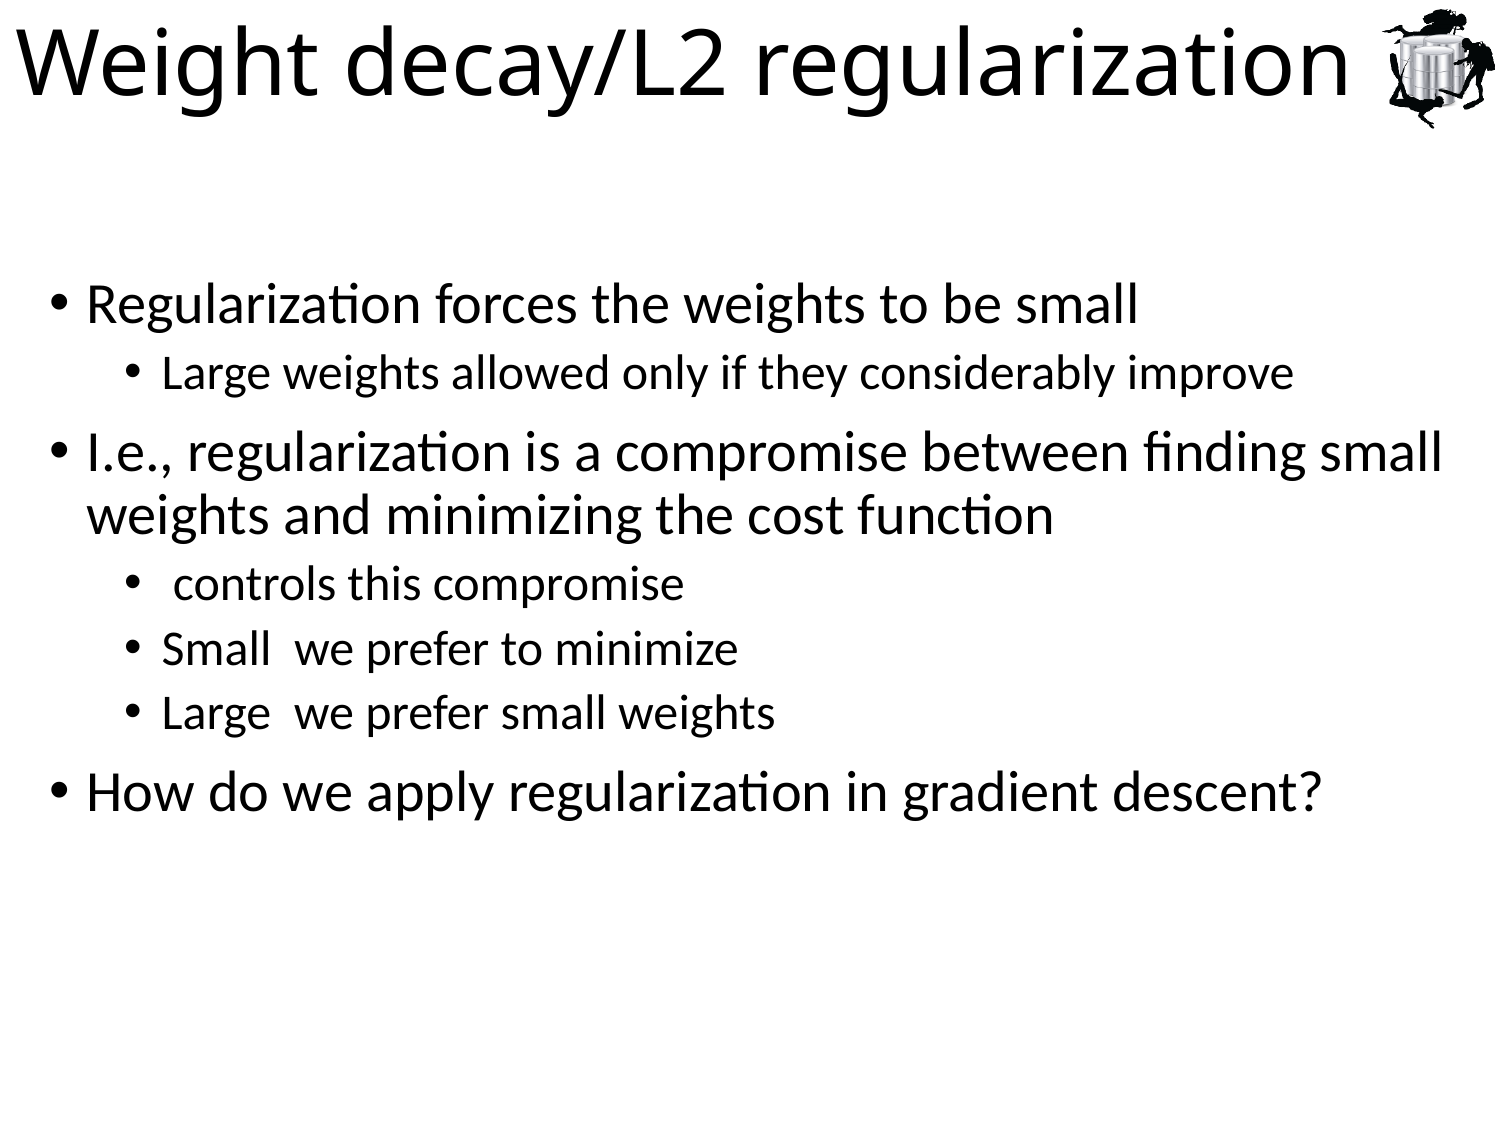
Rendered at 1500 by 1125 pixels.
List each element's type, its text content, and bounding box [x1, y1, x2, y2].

title Weight decay/L2 regularization [0, 0, 1377, 131]
picture [1377, 5, 1498, 131]
